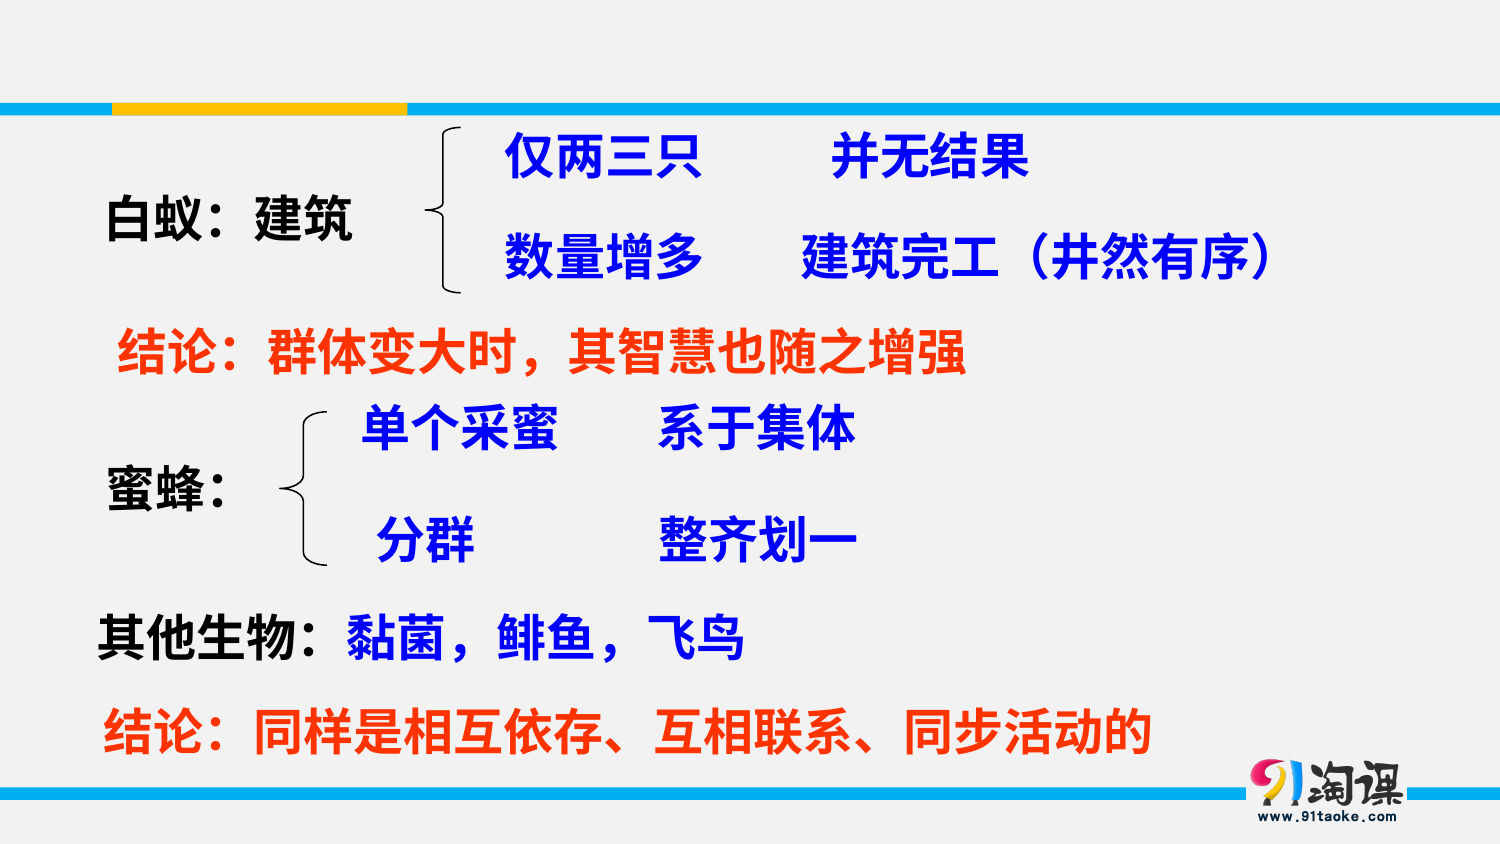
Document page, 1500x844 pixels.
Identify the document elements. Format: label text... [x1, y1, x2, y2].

text_box 结论：群体变大时，其智慧也随之增强 [103, 313, 1273, 388]
text_box 仅两三只 [490, 117, 739, 193]
text_box [425, 127, 461, 293]
text_box 其他生物：黏菌，鲱鱼，飞鸟 [82, 598, 882, 674]
text_box 结论：同样是相互依存、互相联系、同步活动的 [88, 693, 1267, 769]
text_box 并无结果 [815, 117, 1087, 193]
text_box 系于集体 [641, 388, 926, 464]
text_box 整齐划一 [643, 501, 880, 577]
text_box 单个采蜜 [345, 388, 576, 464]
text_box 数量增多 [490, 218, 762, 293]
text_box 蜜蜂： [90, 450, 303, 526]
text_box 分群 [360, 501, 577, 577]
picture [1245, 750, 1408, 832]
text_box 建筑完工（井然有序） [785, 217, 1353, 293]
text_box [279, 411, 327, 566]
text_box 白蚁：建筑 [88, 179, 442, 255]
